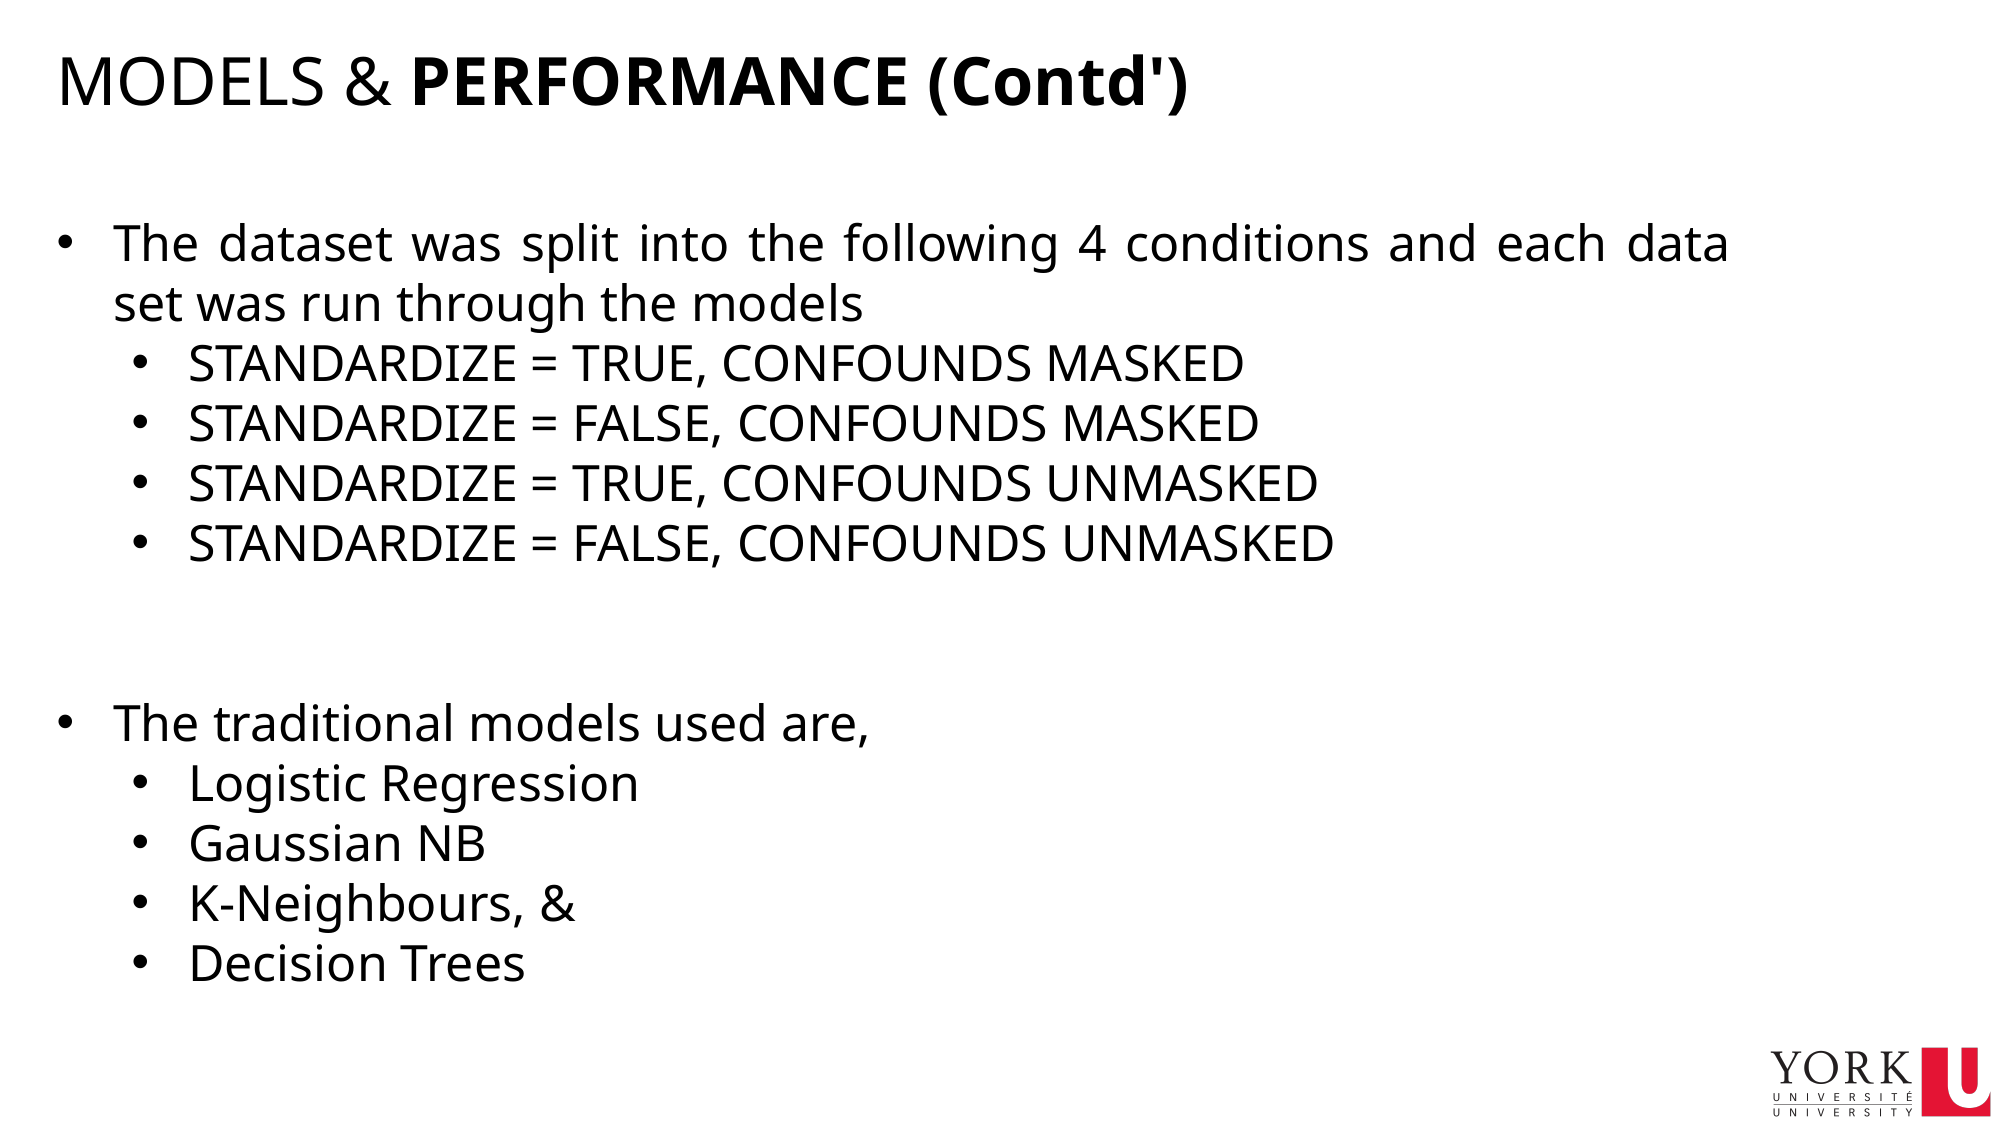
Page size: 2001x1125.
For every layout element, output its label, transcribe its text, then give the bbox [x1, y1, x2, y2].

text_box MODELS & PERFORMANCE (Contd') [41, 31, 1468, 127]
text_box The dataset was split into the following 4 conditions and each data set was run through the models STANDARDIZE = TRUE, CONFOUNDS MASKED STANDARDIZE = FALSE, CONFOUNDS MASKED STANDARDIZE = TRUE, CONFOUNDS UNMASKED STANDARDIZE = FALSE, CONFOUNDS UNMASKED The traditional models used are, Logistic Regression Gaussian NB K-Neighbours, & Decision Trees [41, 204, 1747, 1000]
picture [1761, 1039, 2000, 1125]
